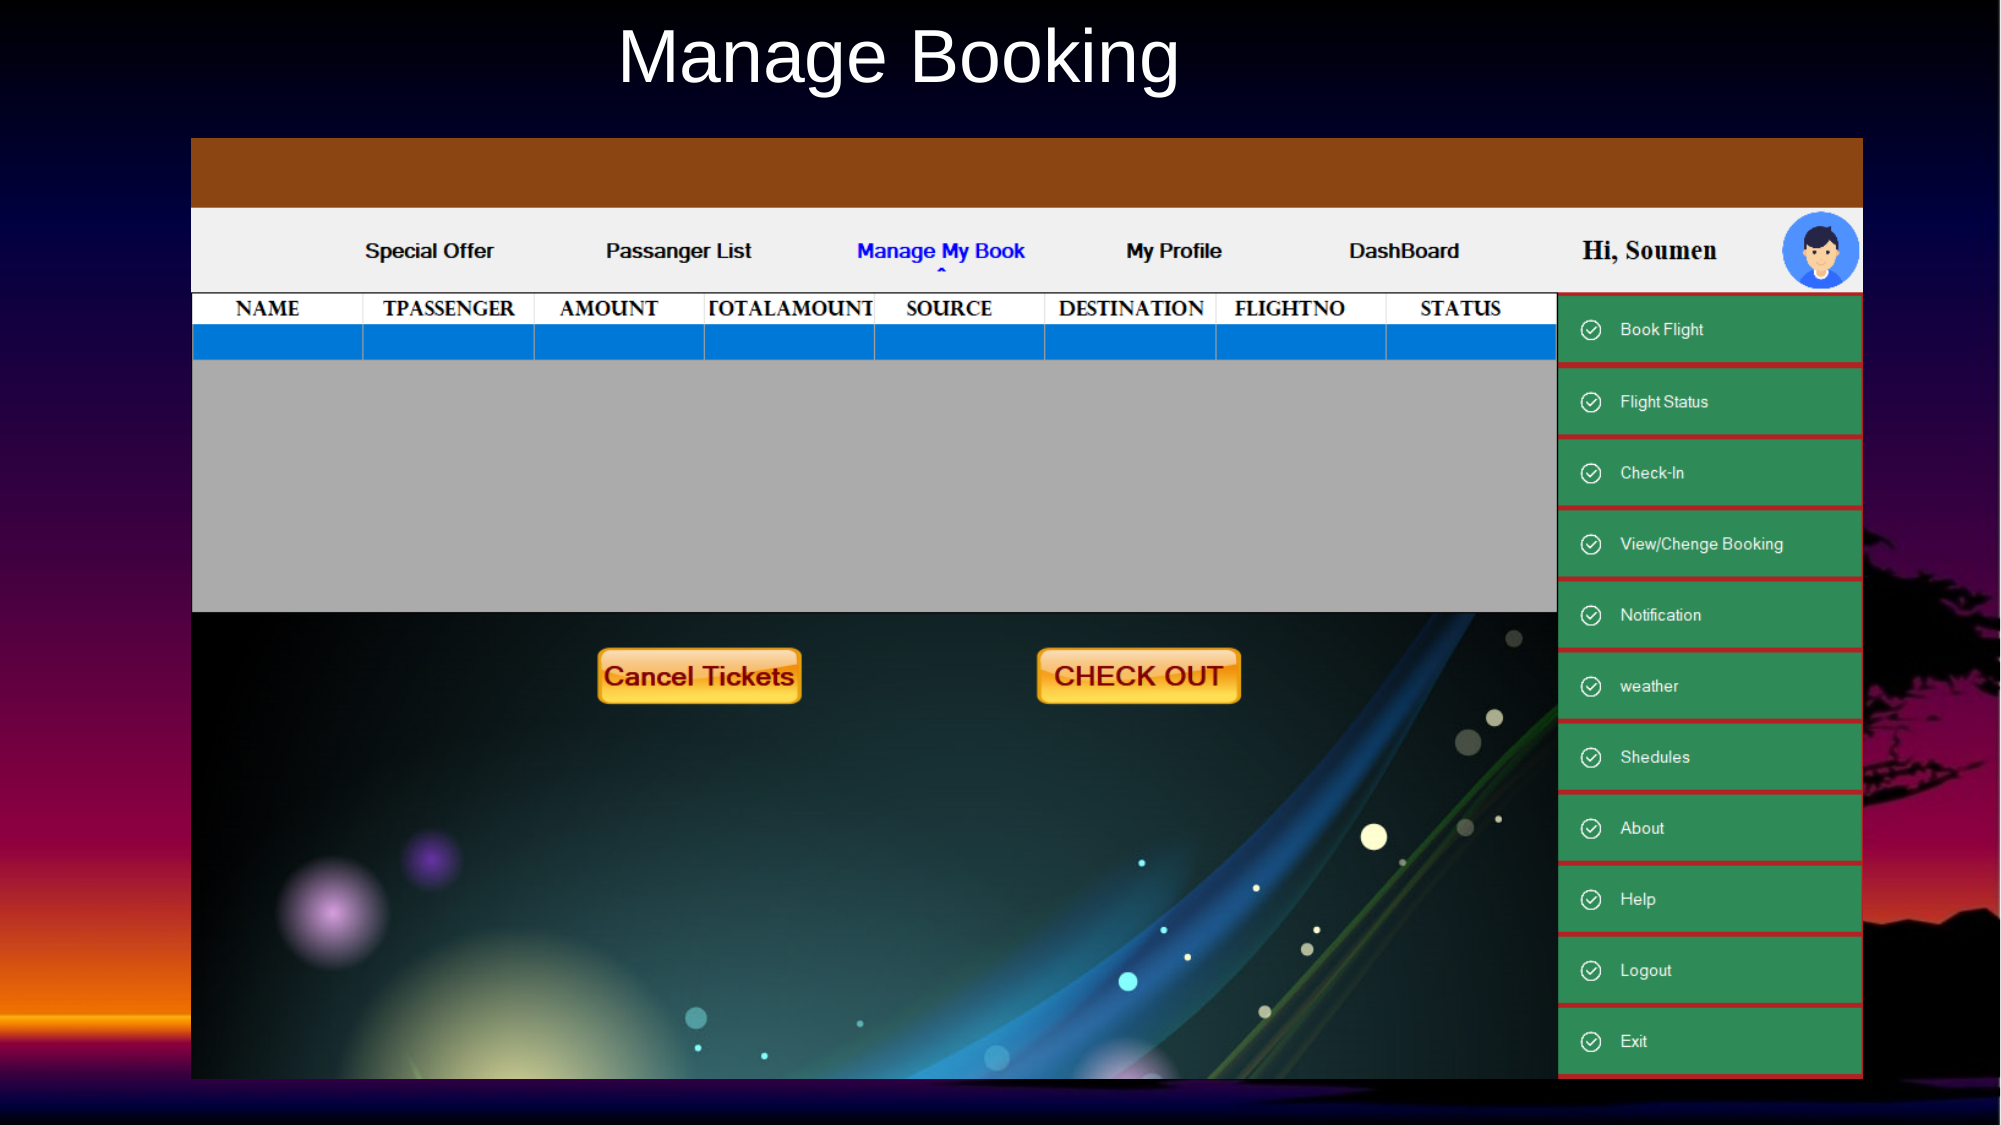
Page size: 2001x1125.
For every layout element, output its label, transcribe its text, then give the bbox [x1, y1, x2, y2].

picture [0, 0, 2001, 1125]
title Manage Booking [602, 0, 1331, 106]
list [191, 138, 1863, 1079]
